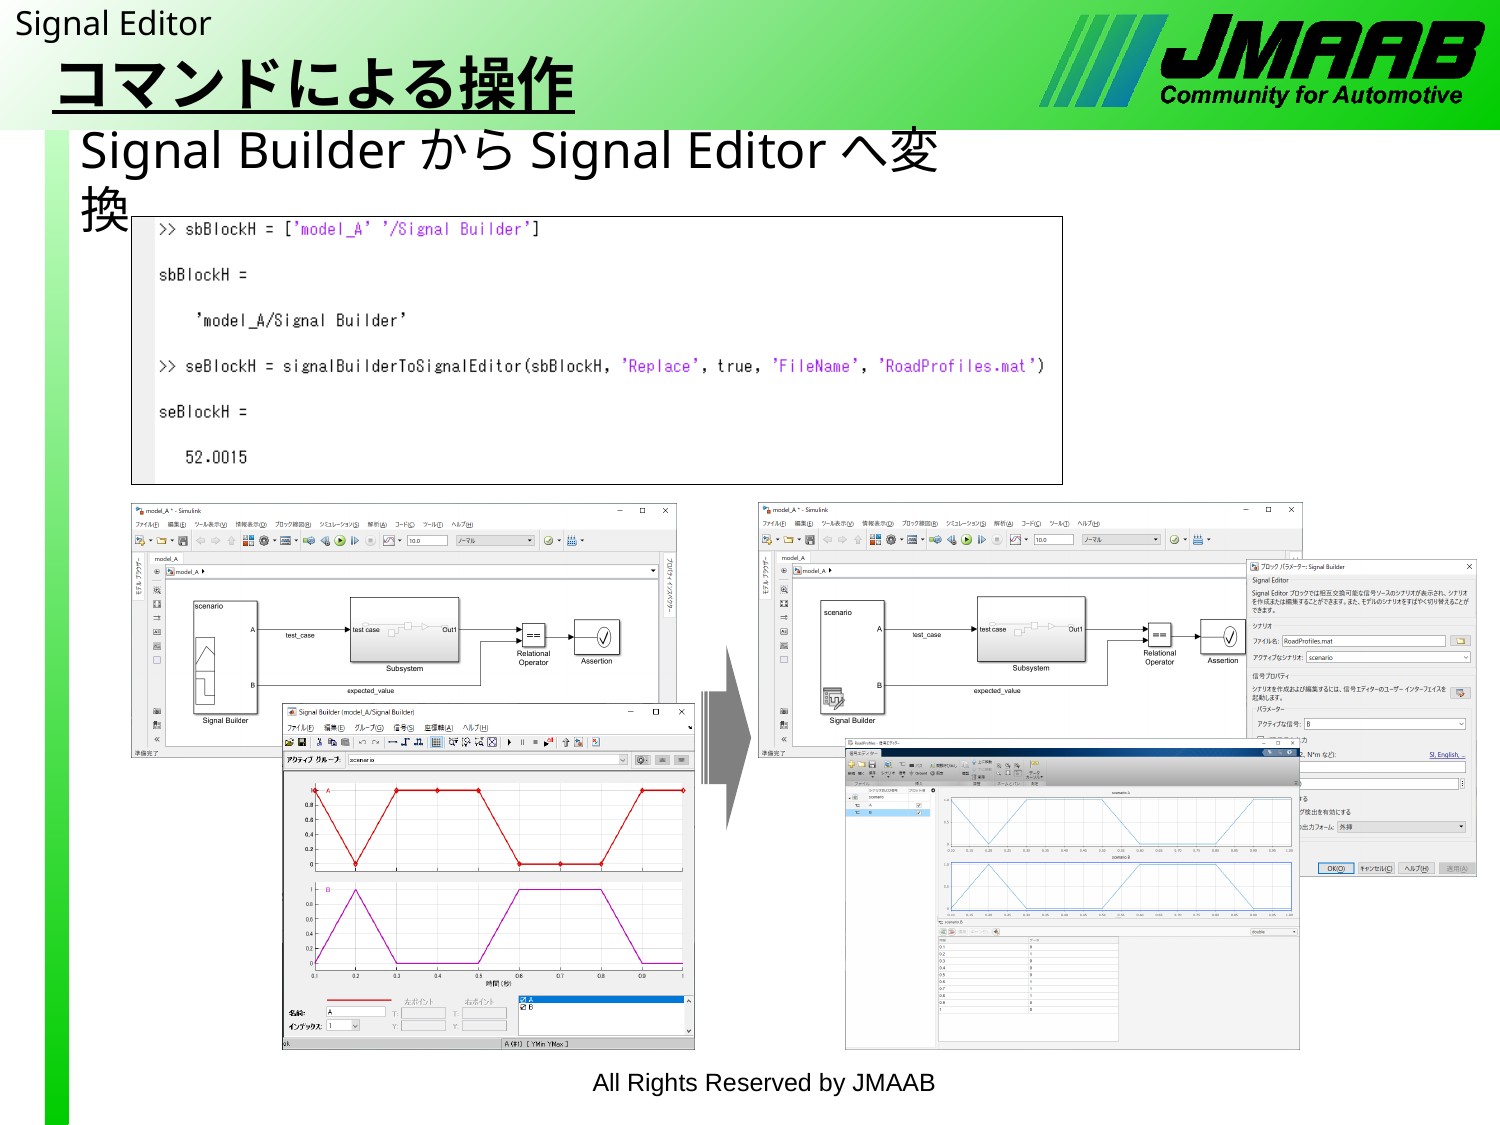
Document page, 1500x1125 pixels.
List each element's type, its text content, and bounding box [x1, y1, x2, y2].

text_box [709, 644, 752, 831]
text_box Signal Editor [0, 0, 322, 44]
picture [1036, 11, 1486, 109]
text_box [704, 691, 708, 785]
text_box コマンドによる操作 [37, 47, 958, 117]
text_box Signal BuilderからSignal Editorへ変換 [65, 144, 986, 213]
picture [131, 503, 695, 1050]
picture [131, 215, 1063, 485]
picture [758, 502, 1478, 1051]
